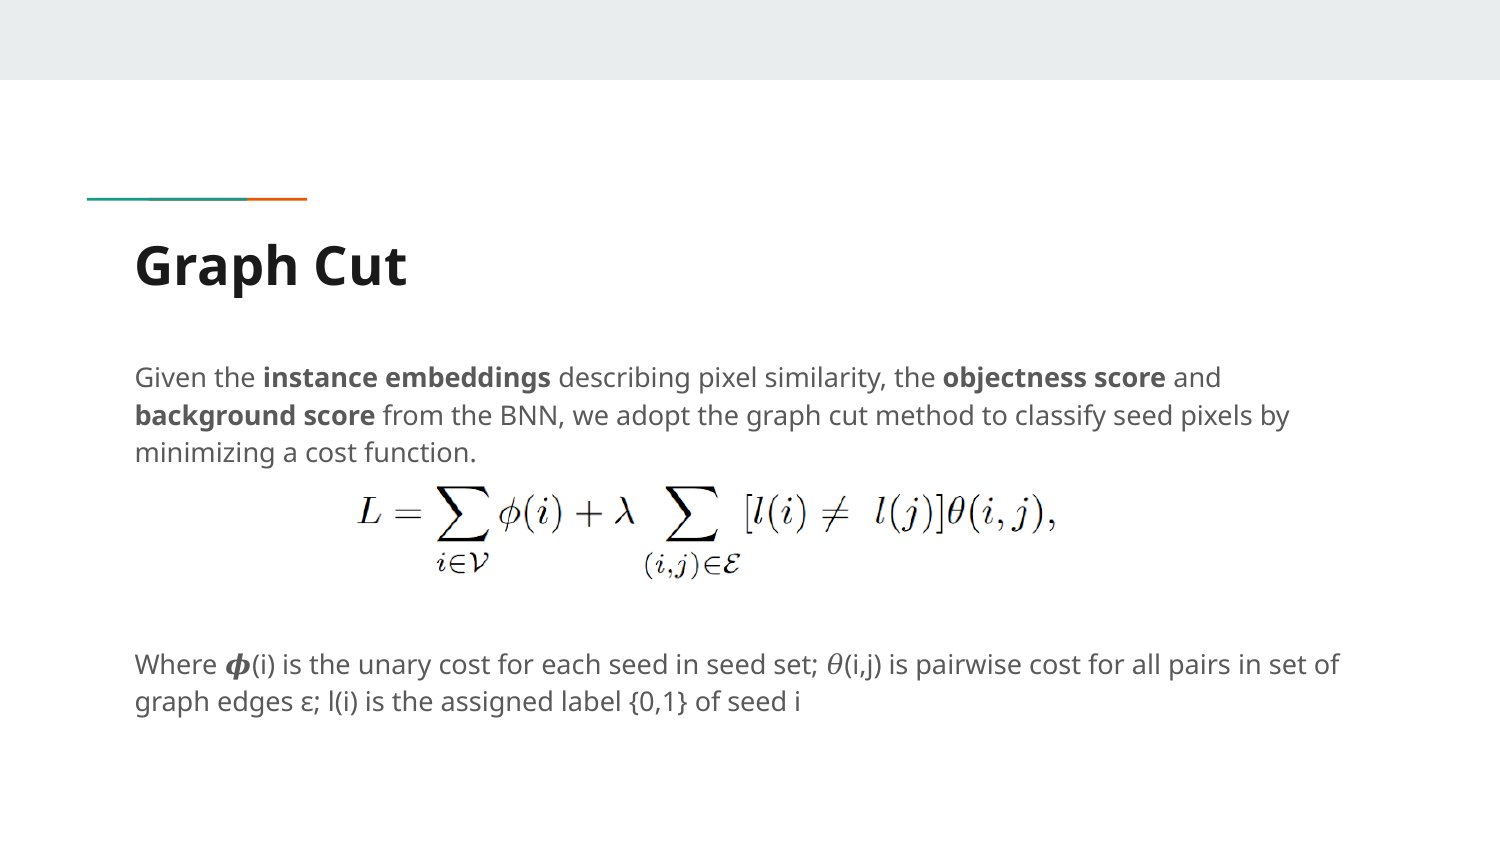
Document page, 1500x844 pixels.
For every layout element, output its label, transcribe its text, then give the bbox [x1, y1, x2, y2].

list Given the instance embeddings describing pixel similarity, the objectness score and background score from the BNN, we adopt the graph cut method to classify seed pixels by minimizing a cost function. Where 𝝓(i) is the unary cost for each seed in seed set; 𝜃(i,j) is pairwise cost for all pairs in set of graph edges ε; l(i) is the assigned label {0,1} of seed i [119, 341, 1381, 712]
picture [330, 473, 1066, 601]
title Graph Cut [119, 216, 1381, 305]
